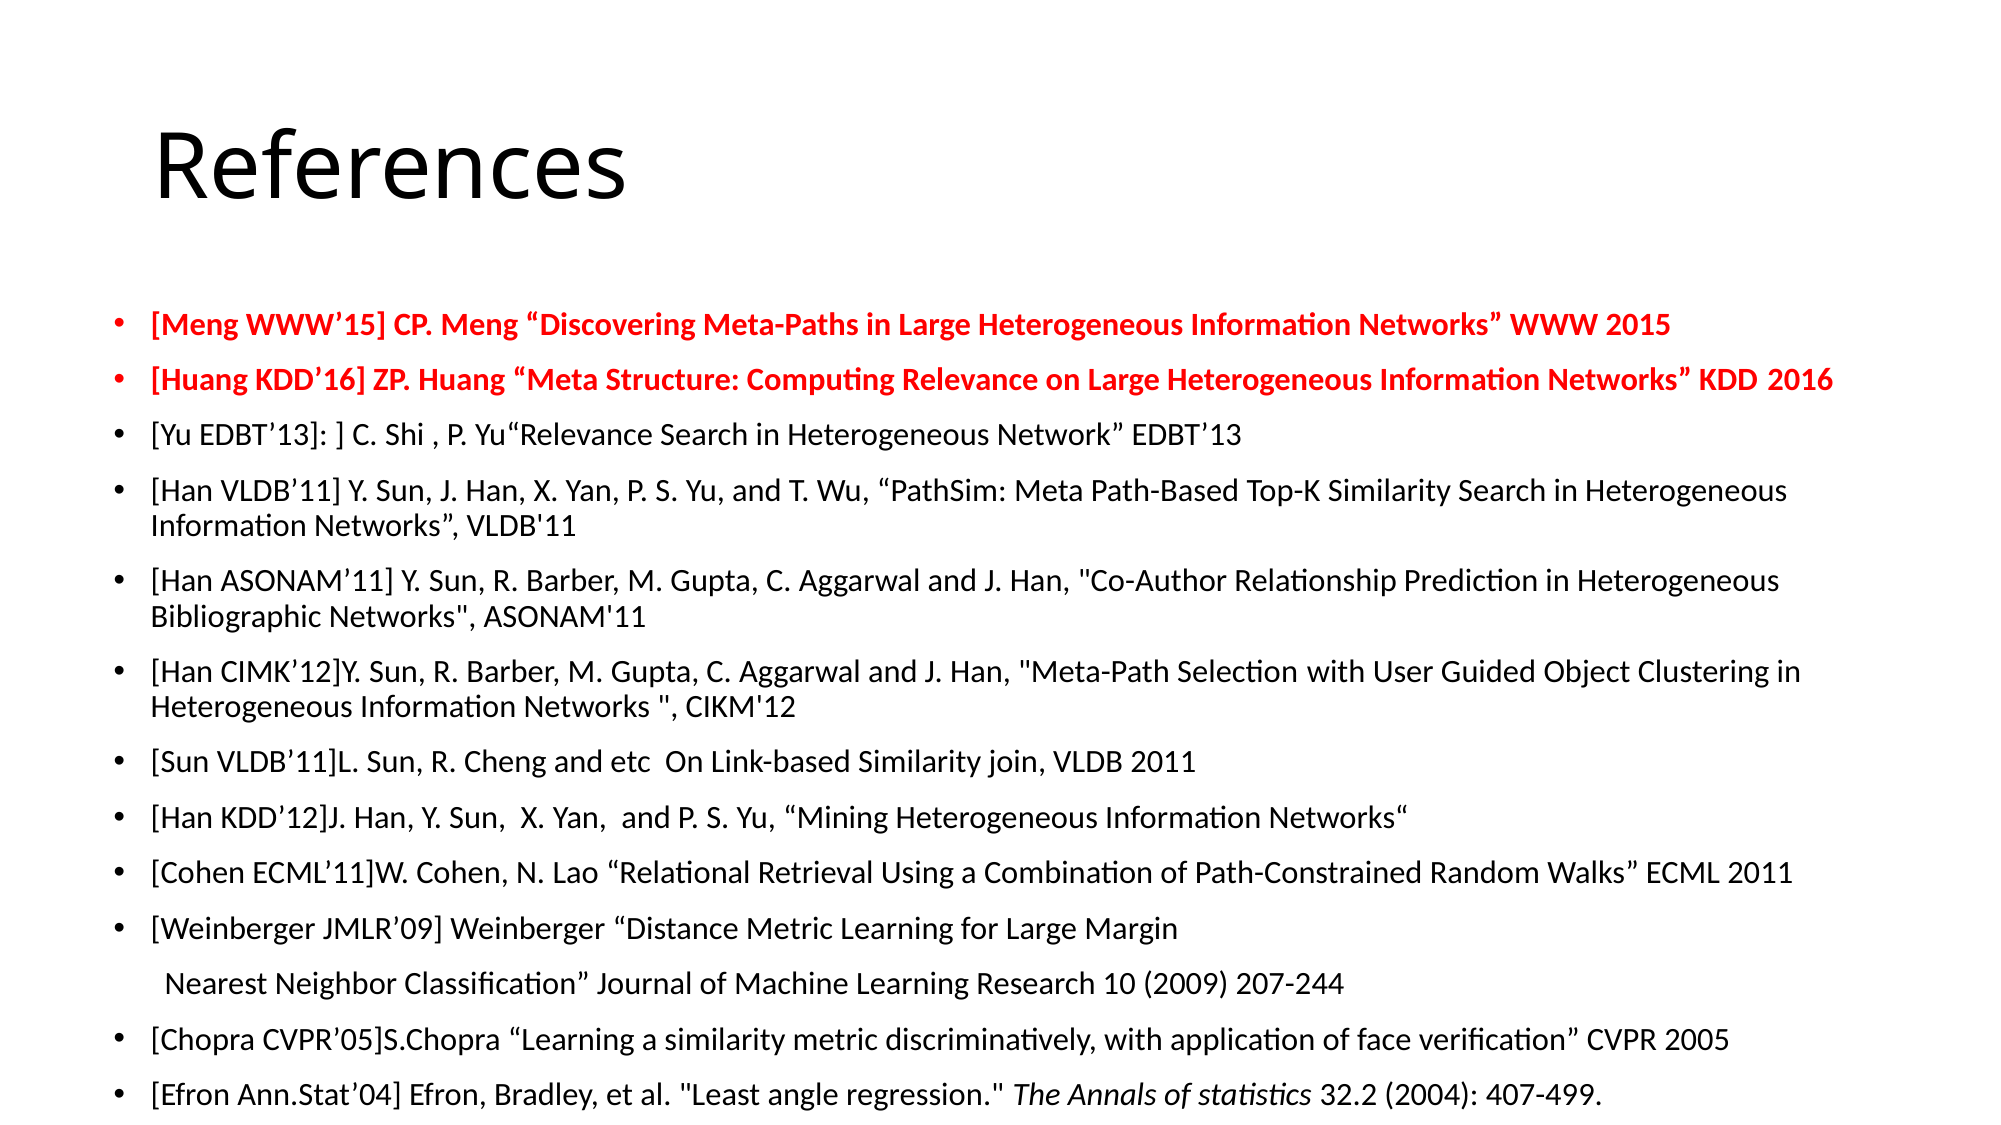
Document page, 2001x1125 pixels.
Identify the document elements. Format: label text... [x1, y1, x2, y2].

list [Meng WWW’15] CP. Meng “Discovering Meta-Paths in Large Heterogeneous Information Networks” WWW 2015 [Huang KDD’16] ZP. Huang “Meta Structure: Computing Relevance on Large Heterogeneous Information Networks” KDD 2016 [Yu EDBT’13]: ] C. Shi , P. Yu“Relevance Search in Heterogeneous Network” EDBT’13 [Han VLDB’11] Y. Sun, J. Han, X. Yan, P. S. Yu, and T. Wu, “PathSim: Meta Path-Based Top-K Similarity Search in Heterogeneous Information Networks”, VLDB'11 [Han ASONAM’11] Y. Sun, R. Barber, M. Gupta, C. Aggarwal and J. Han, "Co-Author Relationship Prediction in Heterogeneous Bibliographic Networks", ASONAM'11 [Han CIMK’12]Y. Sun, R. Barber, M. Gupta, C. Aggarwal and J. Han, "Meta-Path Selection with User Guided Object Clustering in Heterogeneous Information Networks ", CIKM'12 [Sun VLDB’11]L. Sun, R. Cheng and etc On Link-based Similarity join, VLDB 2011 [Han KDD’12]J. Han, Y. Sun, X. Yan, and P. S. Yu, “Mining Heterogeneous Information Networks“ [Cohen ECML’11]W. Cohen, N. Lao “Relational Retrieval Using a Combination of Path-Constrained Random Walks” ECML 2011 [Weinberger JMLR’09] Weinberger “Distance Metric Learning for Large Margin Nearest Neighbor Classiﬁcation” Journal of Machine Learning Research 10 (2009) 207-244 [Chopra CVPR’05]S.Chopra “Learning a similarity metric discriminatively, with application of face verification” CVPR 2005 [Efron Ann.Stat’04] Efron, Bradley, et al. "Least angle regression." The Annals of statistics 32.2 (2004): 407-499. [98, 299, 1924, 1125]
title References [137, 59, 1863, 278]
